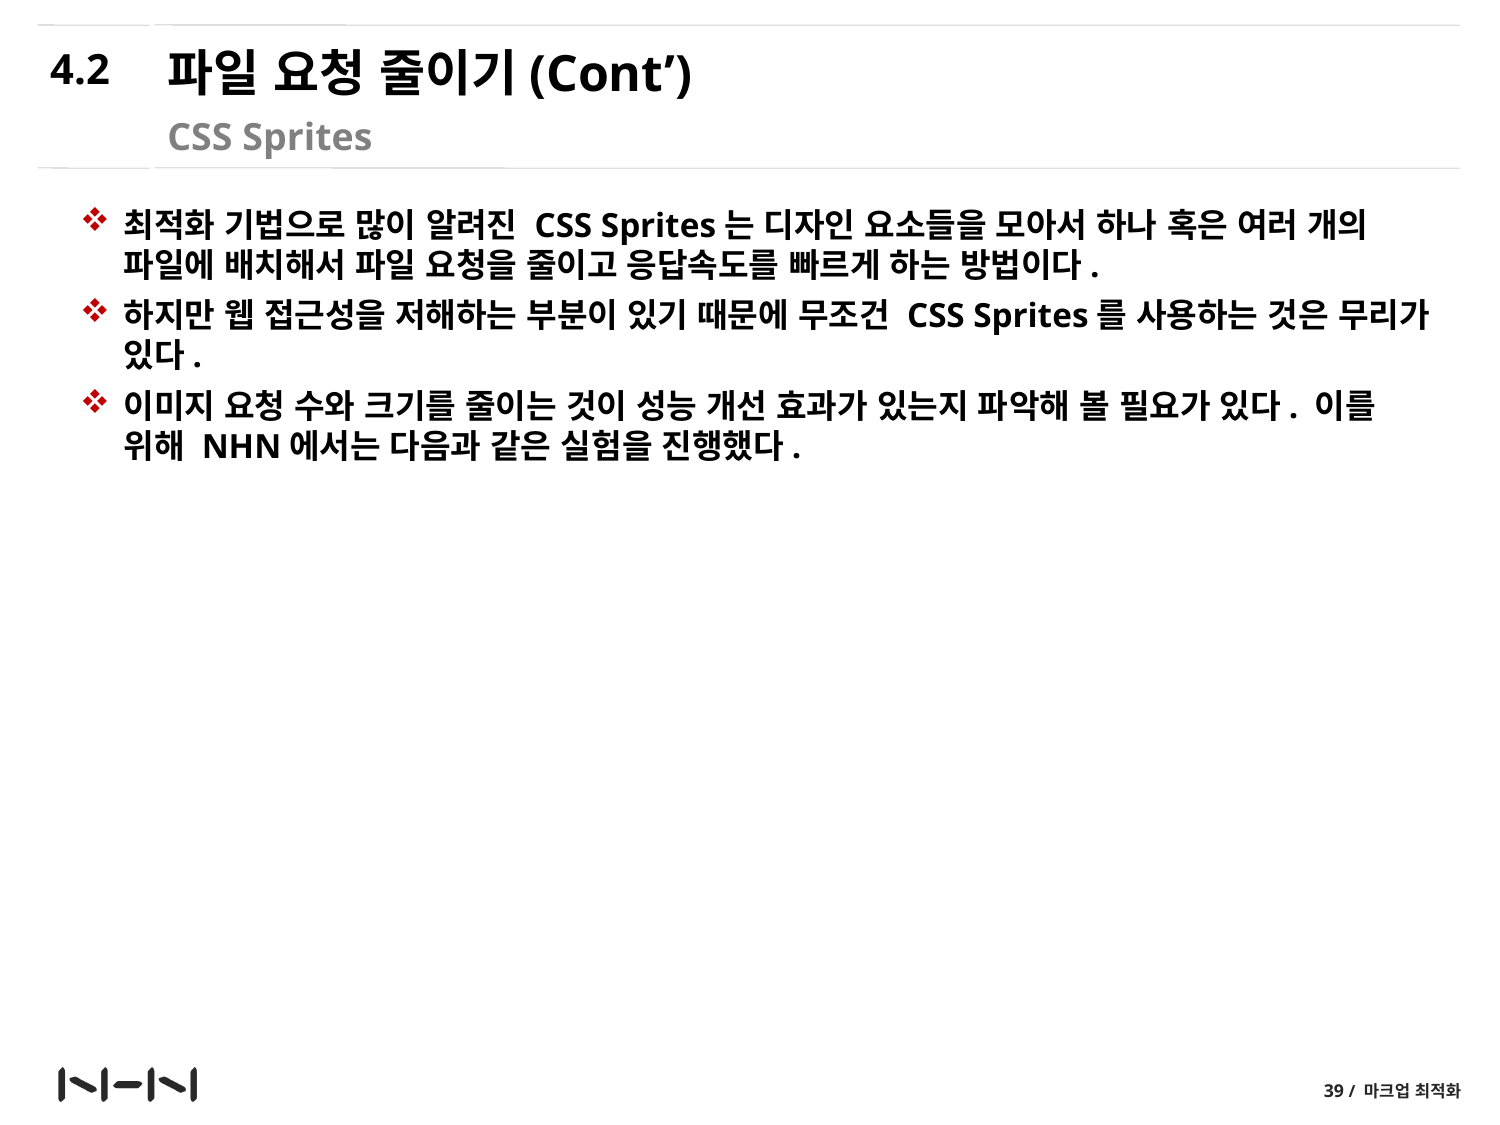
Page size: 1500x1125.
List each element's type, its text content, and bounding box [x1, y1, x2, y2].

table_header 주석, 들여쓰기, 빈줄 제거 전 [58, 1067, 197, 1102]
title 파일 요청 줄이기(Cont’) [152, 35, 1425, 108]
list 최적화 기법으로 많이 알려진 CSS Sprites는 디자인 요소들을 모아서 하나 혹은 여러 개의 파일에 배치해서 파일 요청을 줄이고 응답속도를 빠르게 하는 방법이다. 하지만 웹 접근성을 저해하는 부분이 있기 때문에 무조건 CSS Sprites를 사용하는 것은 무리가 있다. 이미지 요청 수와 크기를 줄이는 것이 성능 개선 효과가 있는지 파악해 볼 필요가 있다. 이를 위해 NHN에서는 다음과 같은 실험을 진행했다. [64, 196, 1459, 1035]
list 4.2 [35, 35, 141, 106]
list CSS Sprites [152, 105, 1329, 164]
